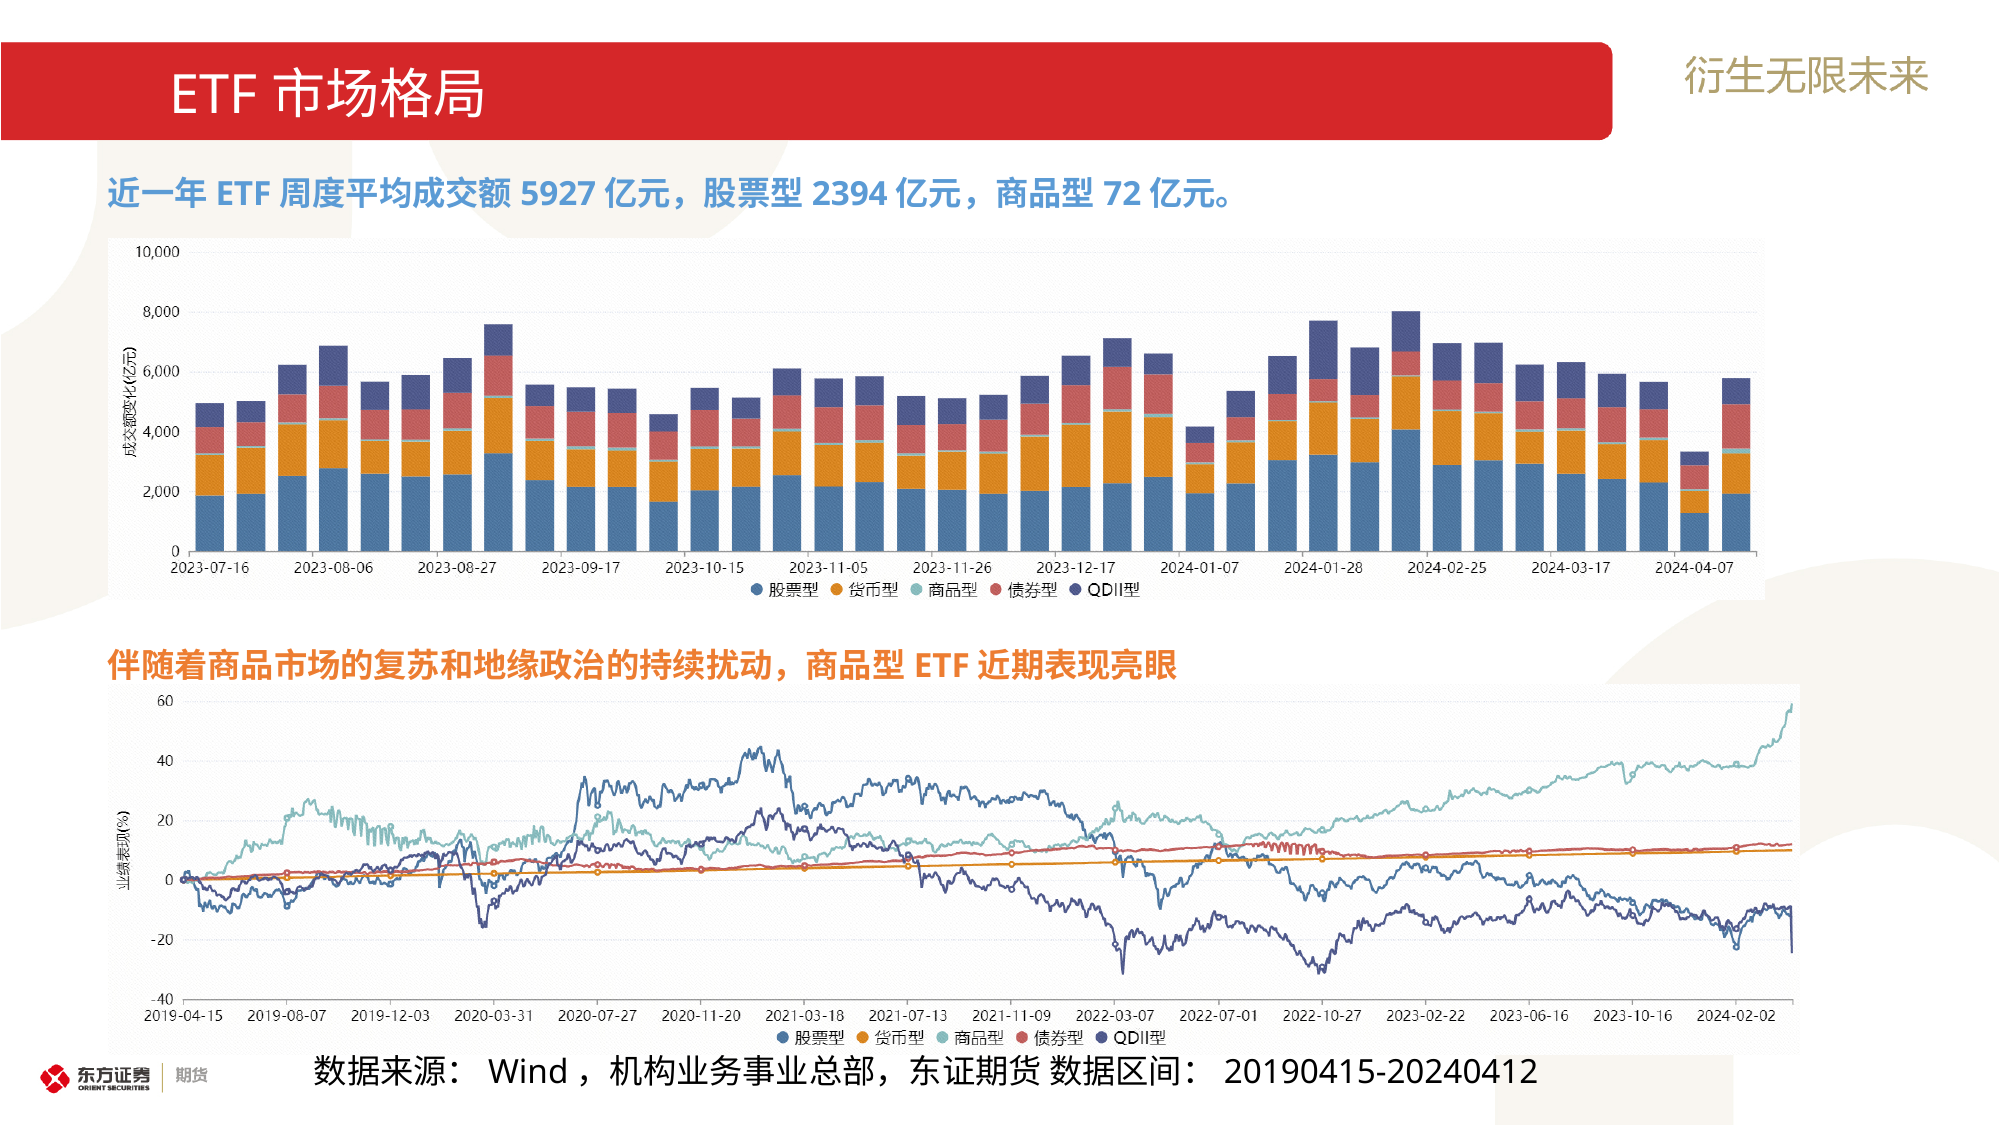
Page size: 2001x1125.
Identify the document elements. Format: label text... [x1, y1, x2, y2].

picture [1, 0, 1999, 1125]
title ETF市场格局 [154, 0, 1454, 172]
text_box 伴随着商品市场的复苏和地缘政治的持续扰动，商品型ETF近期表现亮眼 [108, 644, 1544, 684]
text_box 近一年ETF周度平均成交额5927亿元，股票型2394亿元，商品型72亿元。 [108, 172, 1544, 213]
text_box 数据来源：Wind，机构业务事业总部，东证期货 数据区间：20190415-20240412 [313, 1049, 1947, 1090]
